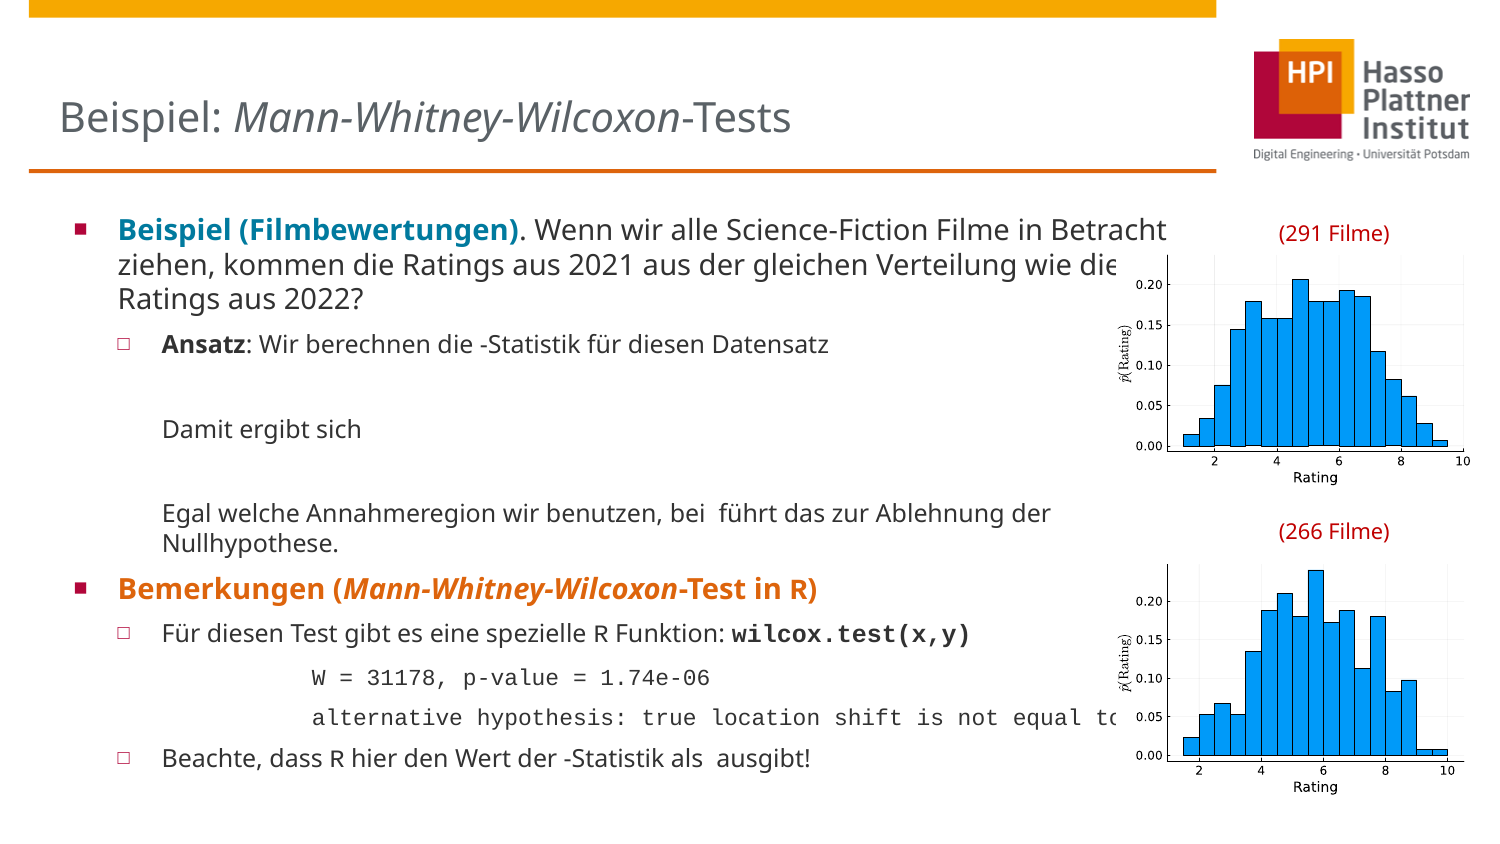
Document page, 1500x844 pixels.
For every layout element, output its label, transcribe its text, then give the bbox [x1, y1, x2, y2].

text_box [1115, 247, 1472, 486]
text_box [1115, 557, 1472, 795]
picture [1254, 39, 1470, 161]
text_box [1183, 569, 1448, 756]
title Beispiel: Mann-Whitney-Wilcoxon-Tests [58, 17, 1187, 170]
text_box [1183, 279, 1448, 447]
